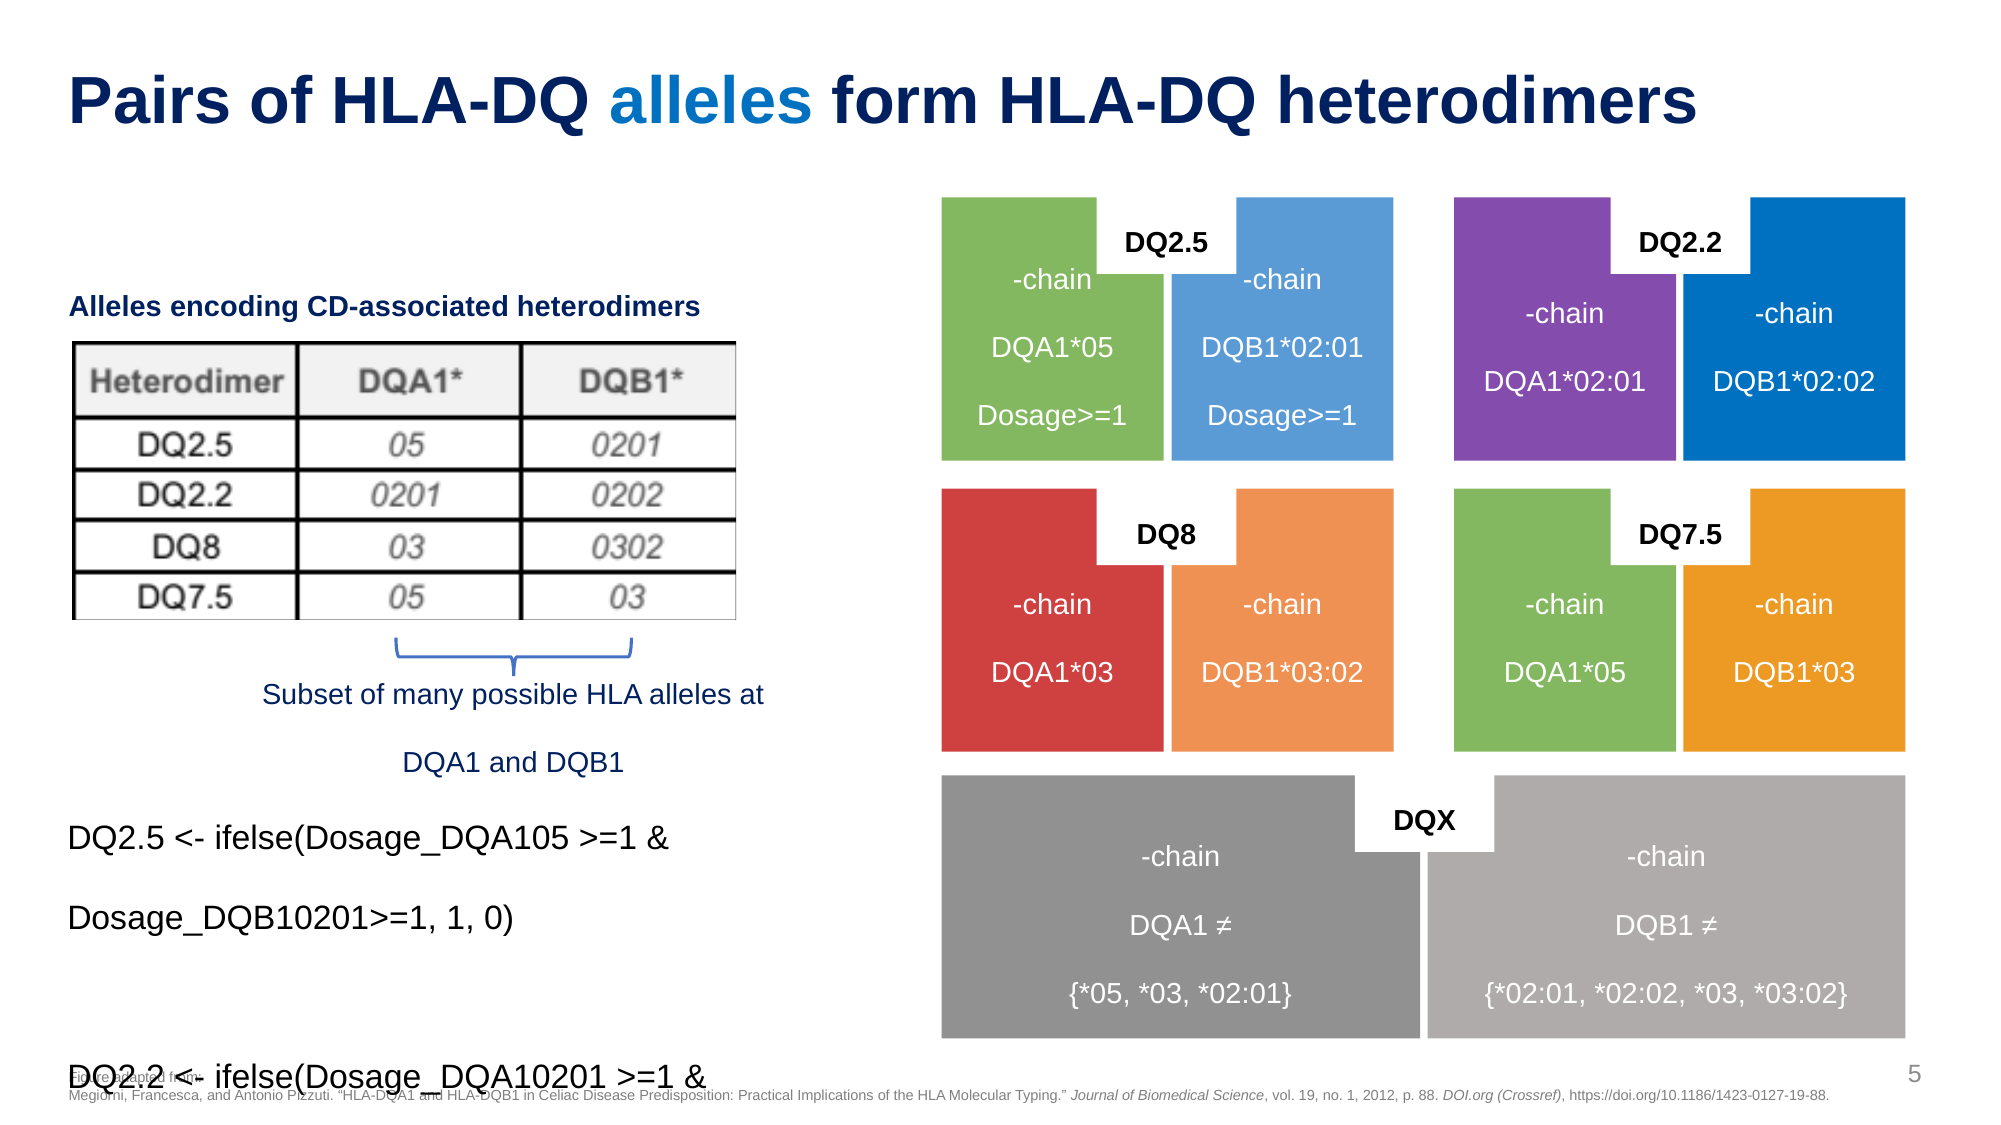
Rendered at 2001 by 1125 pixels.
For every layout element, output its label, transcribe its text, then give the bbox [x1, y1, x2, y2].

text_box Figure adapted from: Megiorni, Francesca, and Antonio Pizzuti. “HLA-DQA1 and HLA-DQB1 in Celiac Disease Predisposition: Practical Implications of the HLA Molecular Typing.” Journal of Biomedical Science, vol. 19, no. 1, 2012, p. 88. DOI.org (Crossref), https://doi.org/10.1186/1423-0127-19-88. [1053, 1060, 1954, 1111]
slide_number 5 [1412, 1042, 1937, 1103]
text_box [941, 174, 1906, 1039]
text_box DQ2.5 <- ifelse(Dosage_DQA105 >=1 & Dosage_DQB10201>=1, 1, 0) DQ2.2 <- ifelse(Dosage_DQA10201 >=1 & Dosage_DQB10202>=1, 1, 0) [52, 769, 1053, 1125]
title Pairs of HLA-DQ alleles form HLA-DQ heterodimers [53, 44, 1937, 160]
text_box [53, 252, 828, 745]
